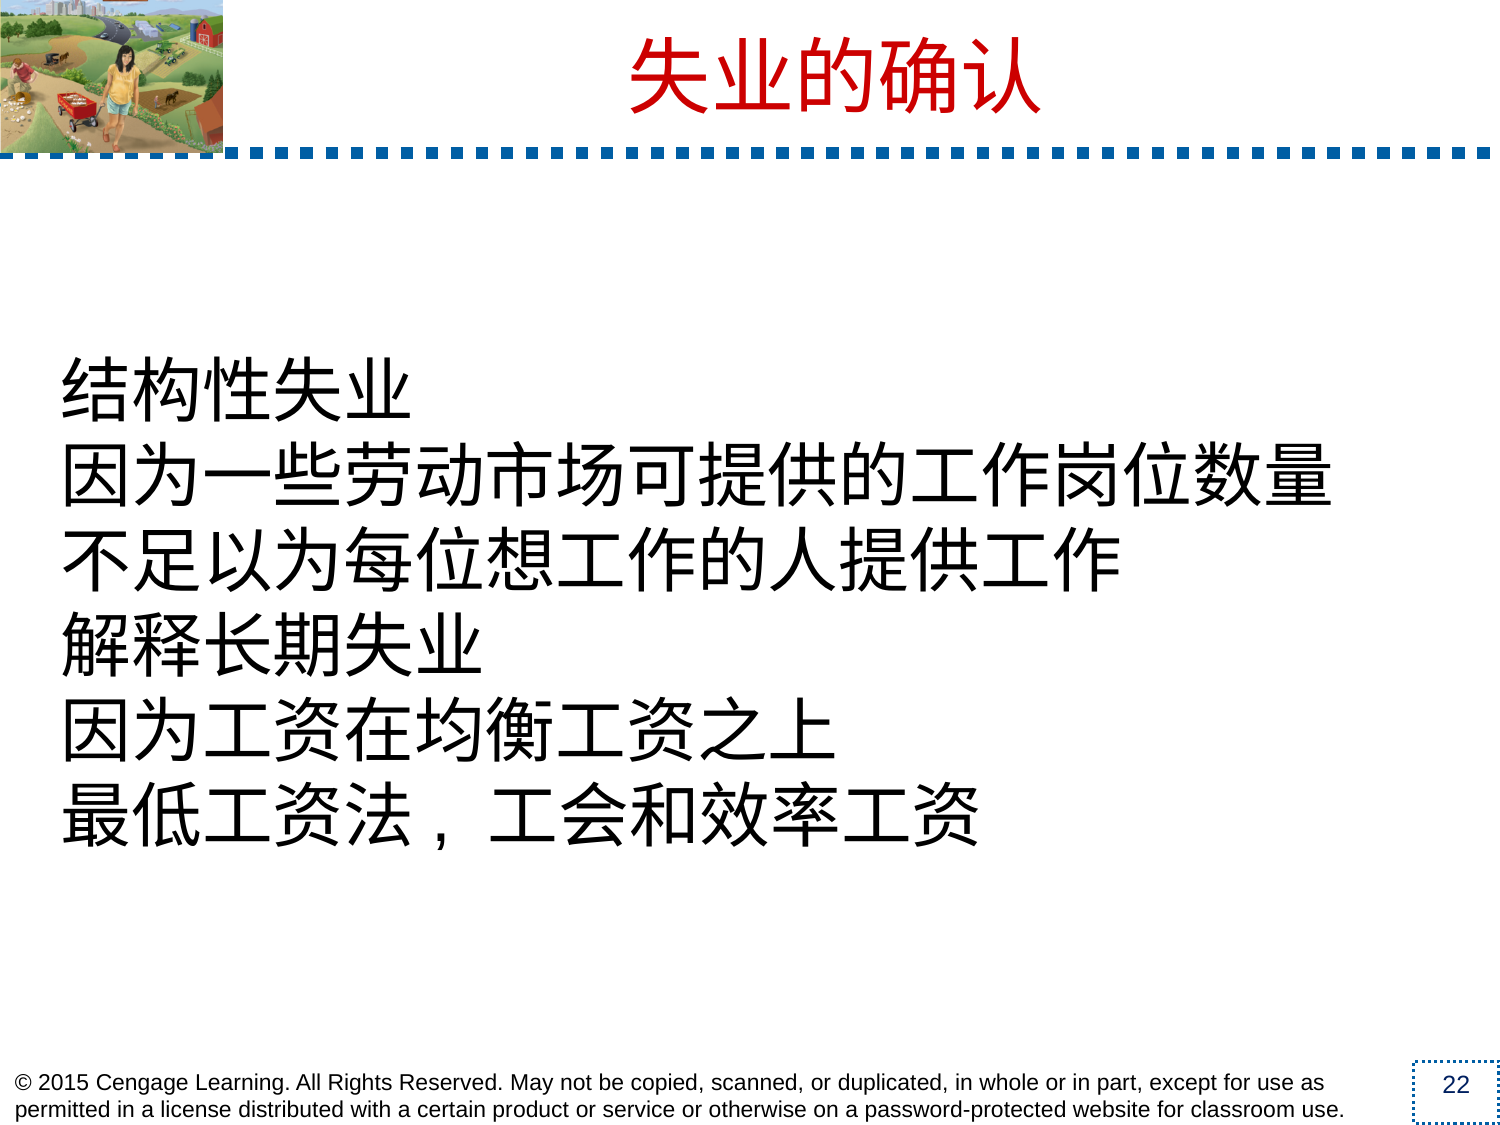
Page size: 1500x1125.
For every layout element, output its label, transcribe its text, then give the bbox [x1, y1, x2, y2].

text_box 22 [1413, 1061, 1500, 1124]
list 结构性失业 因为一些劳动市场可提供的工作岗位数量 不足以为每位想工作的人提供工作 解释长期失业 因为工资在均衡工资之上 最低工资法, 工会和效率工资 [45, 167, 1455, 1059]
text_box © 2015 Cengage Learning. All Rights Reserved. May not be copied, scanned, or duplicated, in whole or in part, except for use as permitted in a license distributed with a certain product or service or otherwise on a password-protected website for classroom use. [0, 1065, 1412, 1125]
picture [0, 0, 223, 153]
title 失业的确认 [171, 16, 1500, 159]
